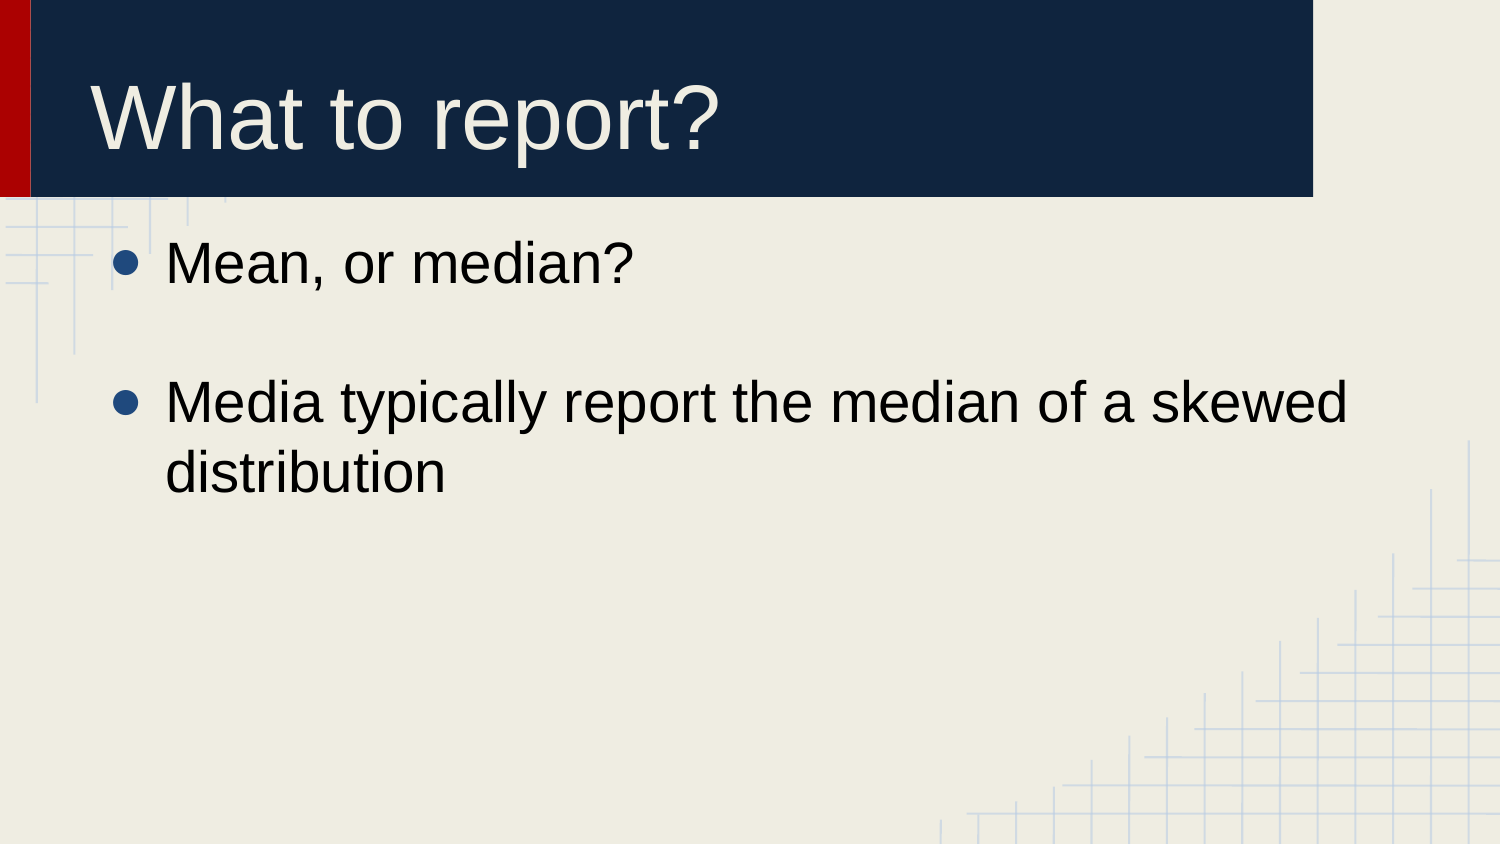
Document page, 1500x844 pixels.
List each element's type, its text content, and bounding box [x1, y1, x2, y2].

list Mean, or median? Media typically report the median of a skewed distribution [75, 209, 1425, 806]
title What to report? [75, 16, 1276, 183]
